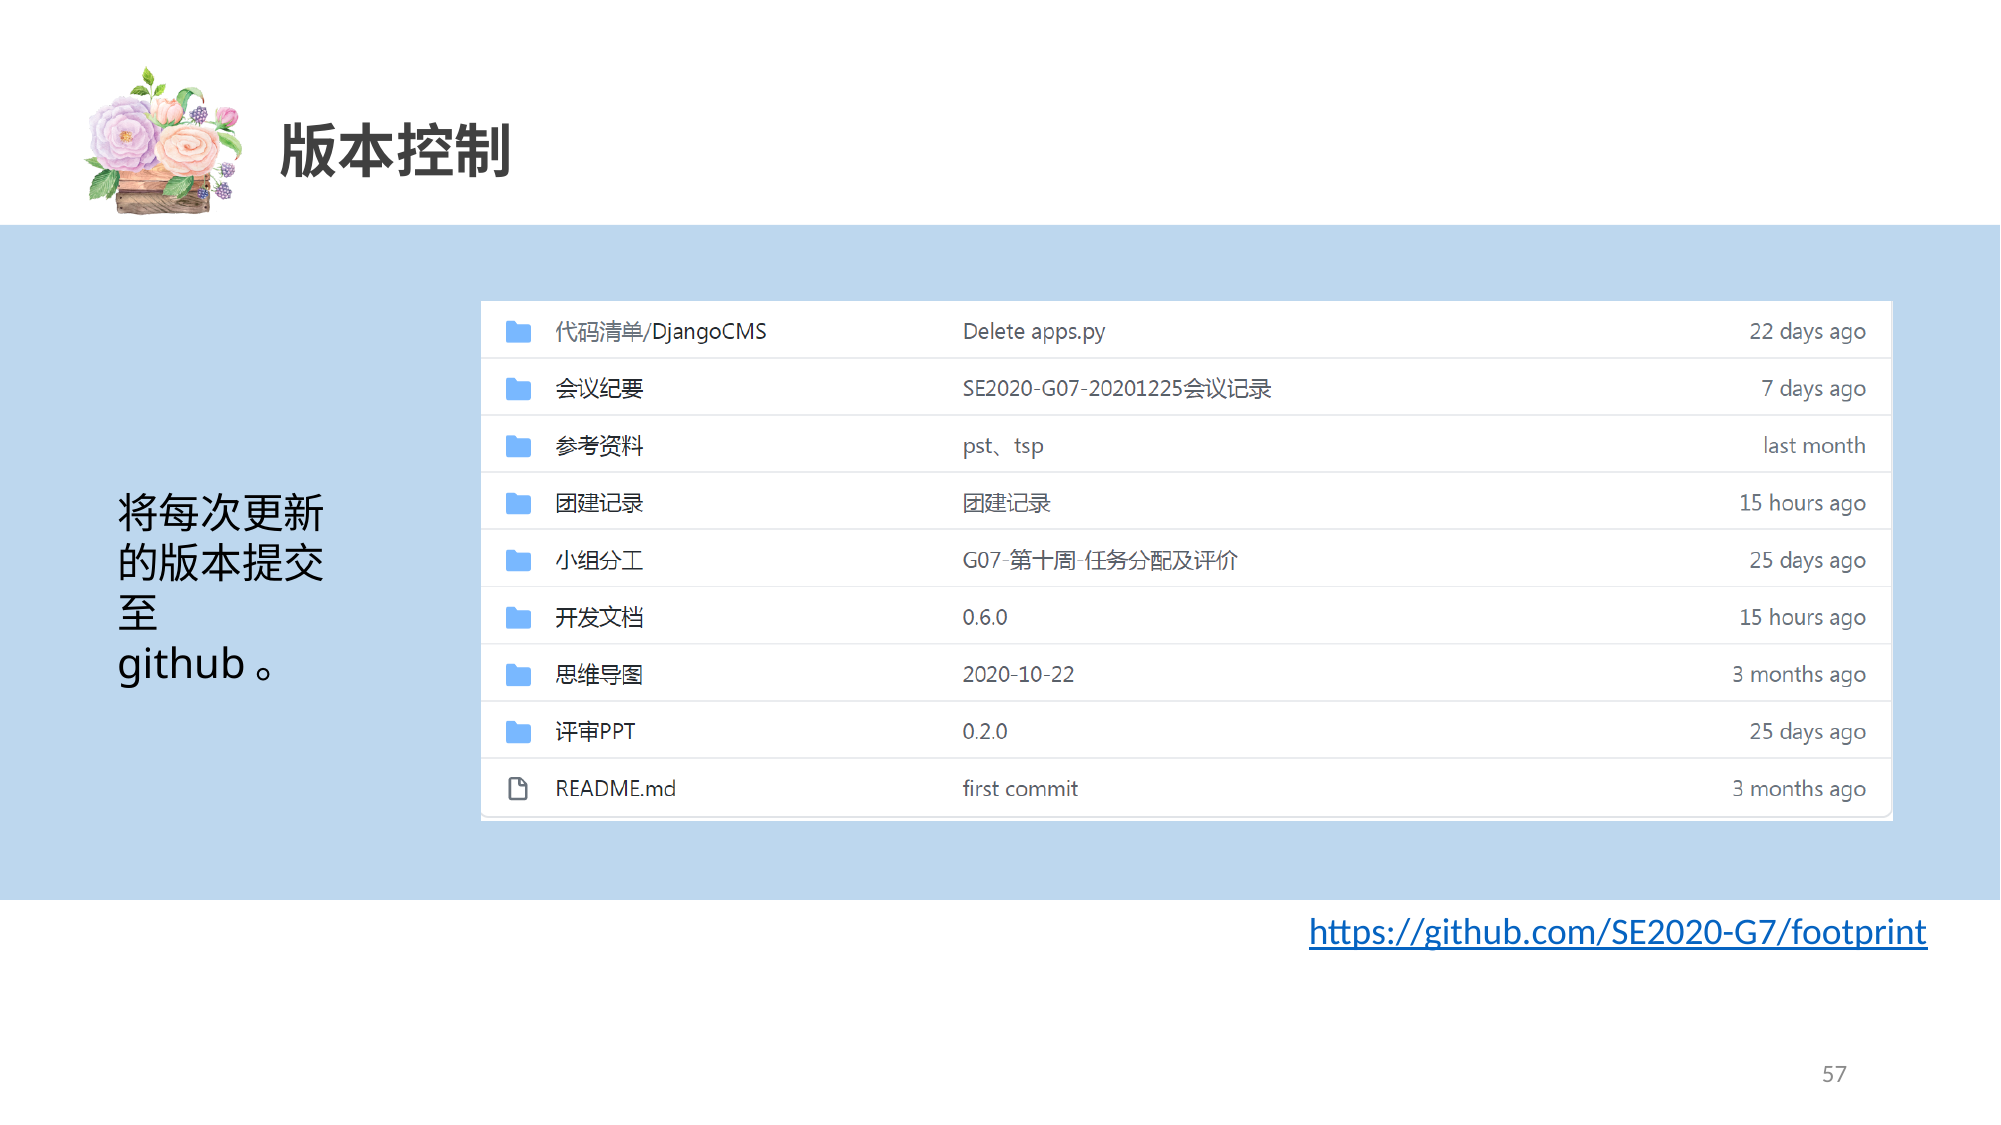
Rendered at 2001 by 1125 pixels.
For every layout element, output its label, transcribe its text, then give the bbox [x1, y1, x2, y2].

text_box https://github.com/SE2020-G7/footprint [1075, 901, 1943, 960]
picture [64, 49, 265, 250]
text_box [0, 224, 2000, 901]
picture [481, 301, 1893, 821]
slide_number 57 [1412, 1042, 1863, 1103]
text_box 版本控制 [265, 106, 1496, 192]
text_box 将每次更新的版本提交至github。 [102, 479, 351, 695]
